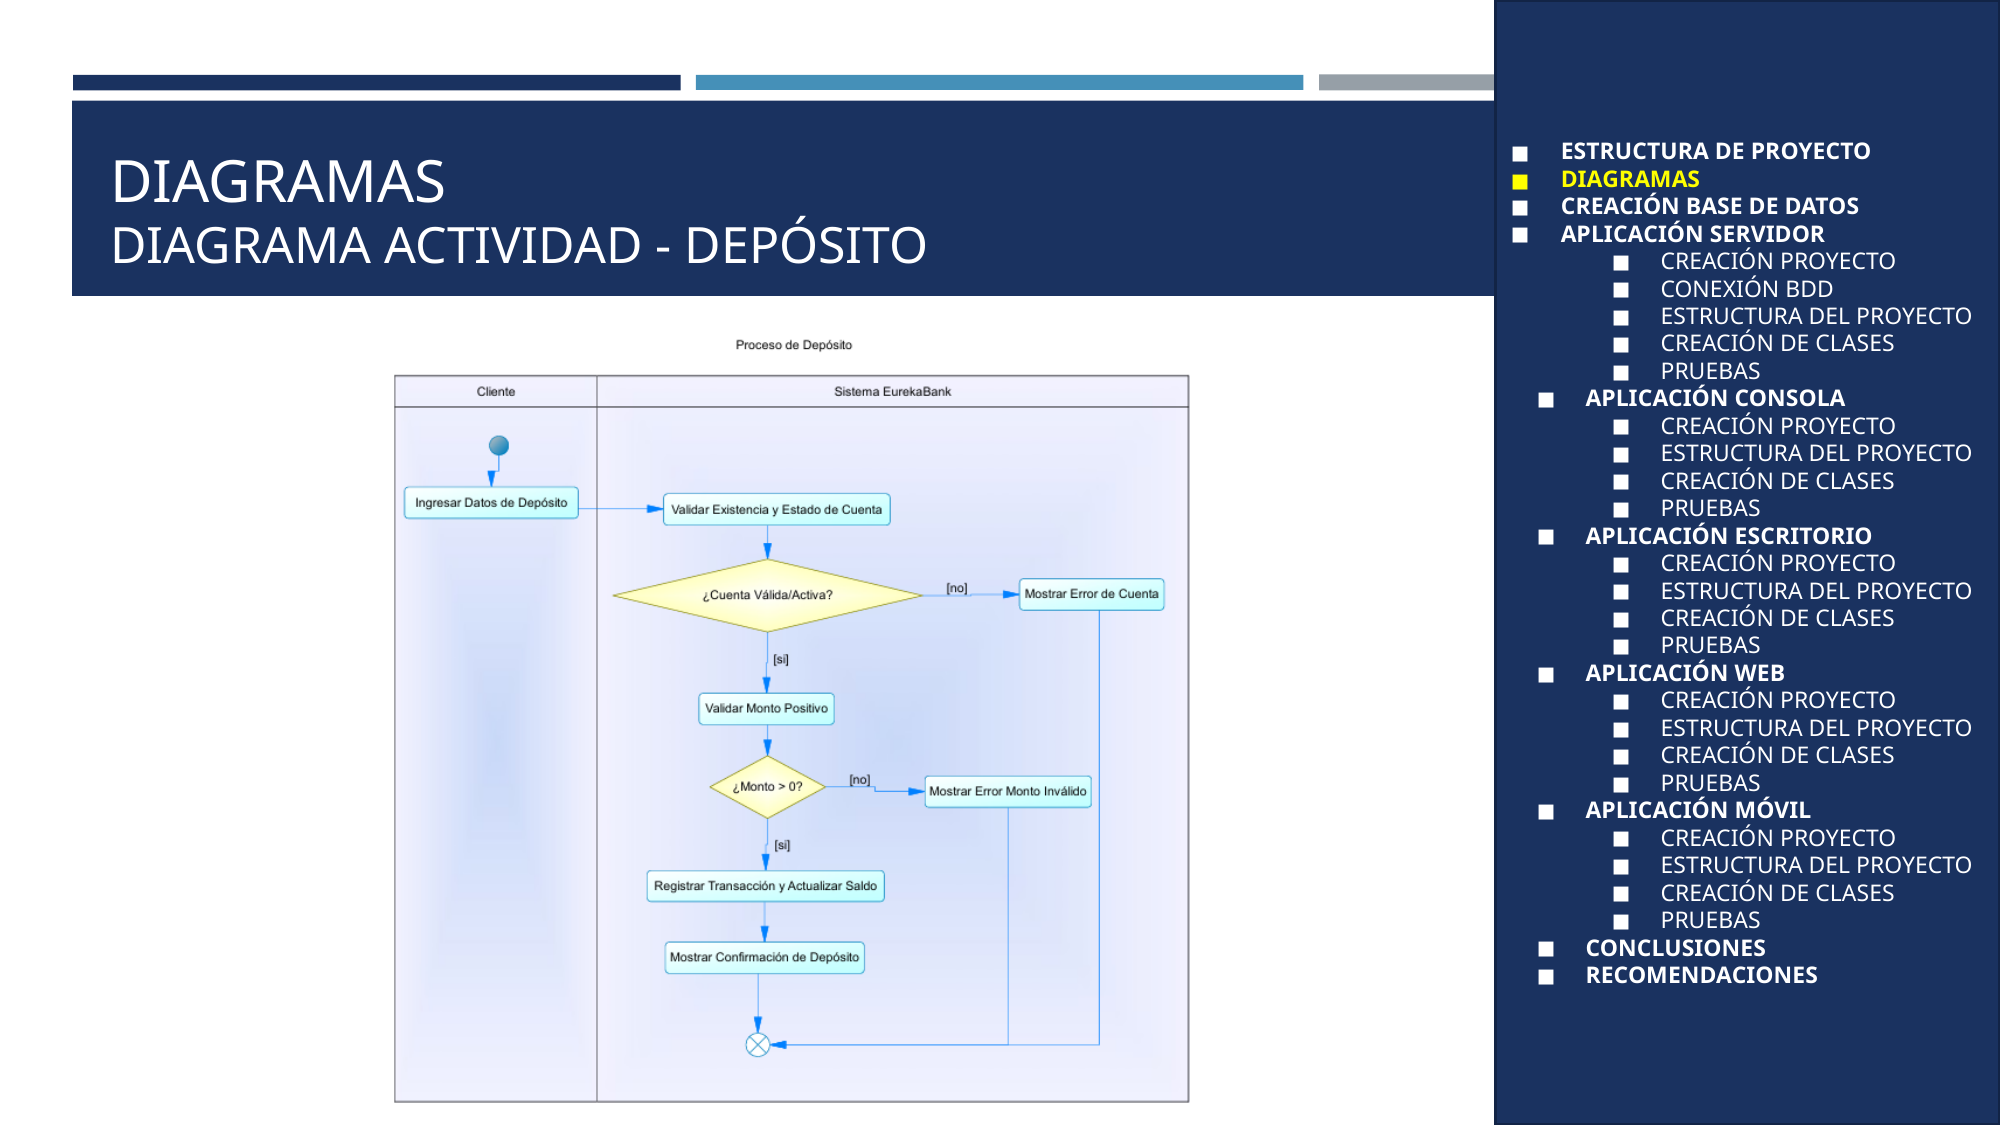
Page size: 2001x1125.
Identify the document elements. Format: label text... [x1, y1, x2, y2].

picture [370, 313, 1211, 1125]
title DIAGRAMAS DIAGRAMA ACTIVIDAD - DEPÓSITO [95, 115, 1486, 282]
text_box ESTRUCTURA DE PROYECTO DIAGRAMAS CREACIÓN BASE DE DATOS APLICACIÓN SERVIDOR CREACIÓN PROYECTO CONEXIÓN BDD ESTRUCTURA DEL PROYECTO CREACIÓN DE CLASES PRUEBAS APLICACIÓN CONSOLA CREACIÓN PROYECTO ESTRUCTURA DEL PROYECTO CREACIÓN DE CLASES PRUEBAS APLICACIÓN ESCRITORIO CREACIÓN PROYECTO ESTRUCTURA DEL PROYECTO CREACIÓN DE CLASES PRUEBAS APLICACIÓN WEB CREACIÓN PROYECTO ESTRUCTURA DEL PROYECTO CREACIÓN DE CLASES PRUEBAS APLICACIÓN MÓVIL CREACIÓN PROYECTO ESTRUCTURA DEL PROYECTO CREACIÓN DE CLASES PRUEBAS CONCLUSIONES RECOMENDACIONES [1495, 0, 2000, 1125]
